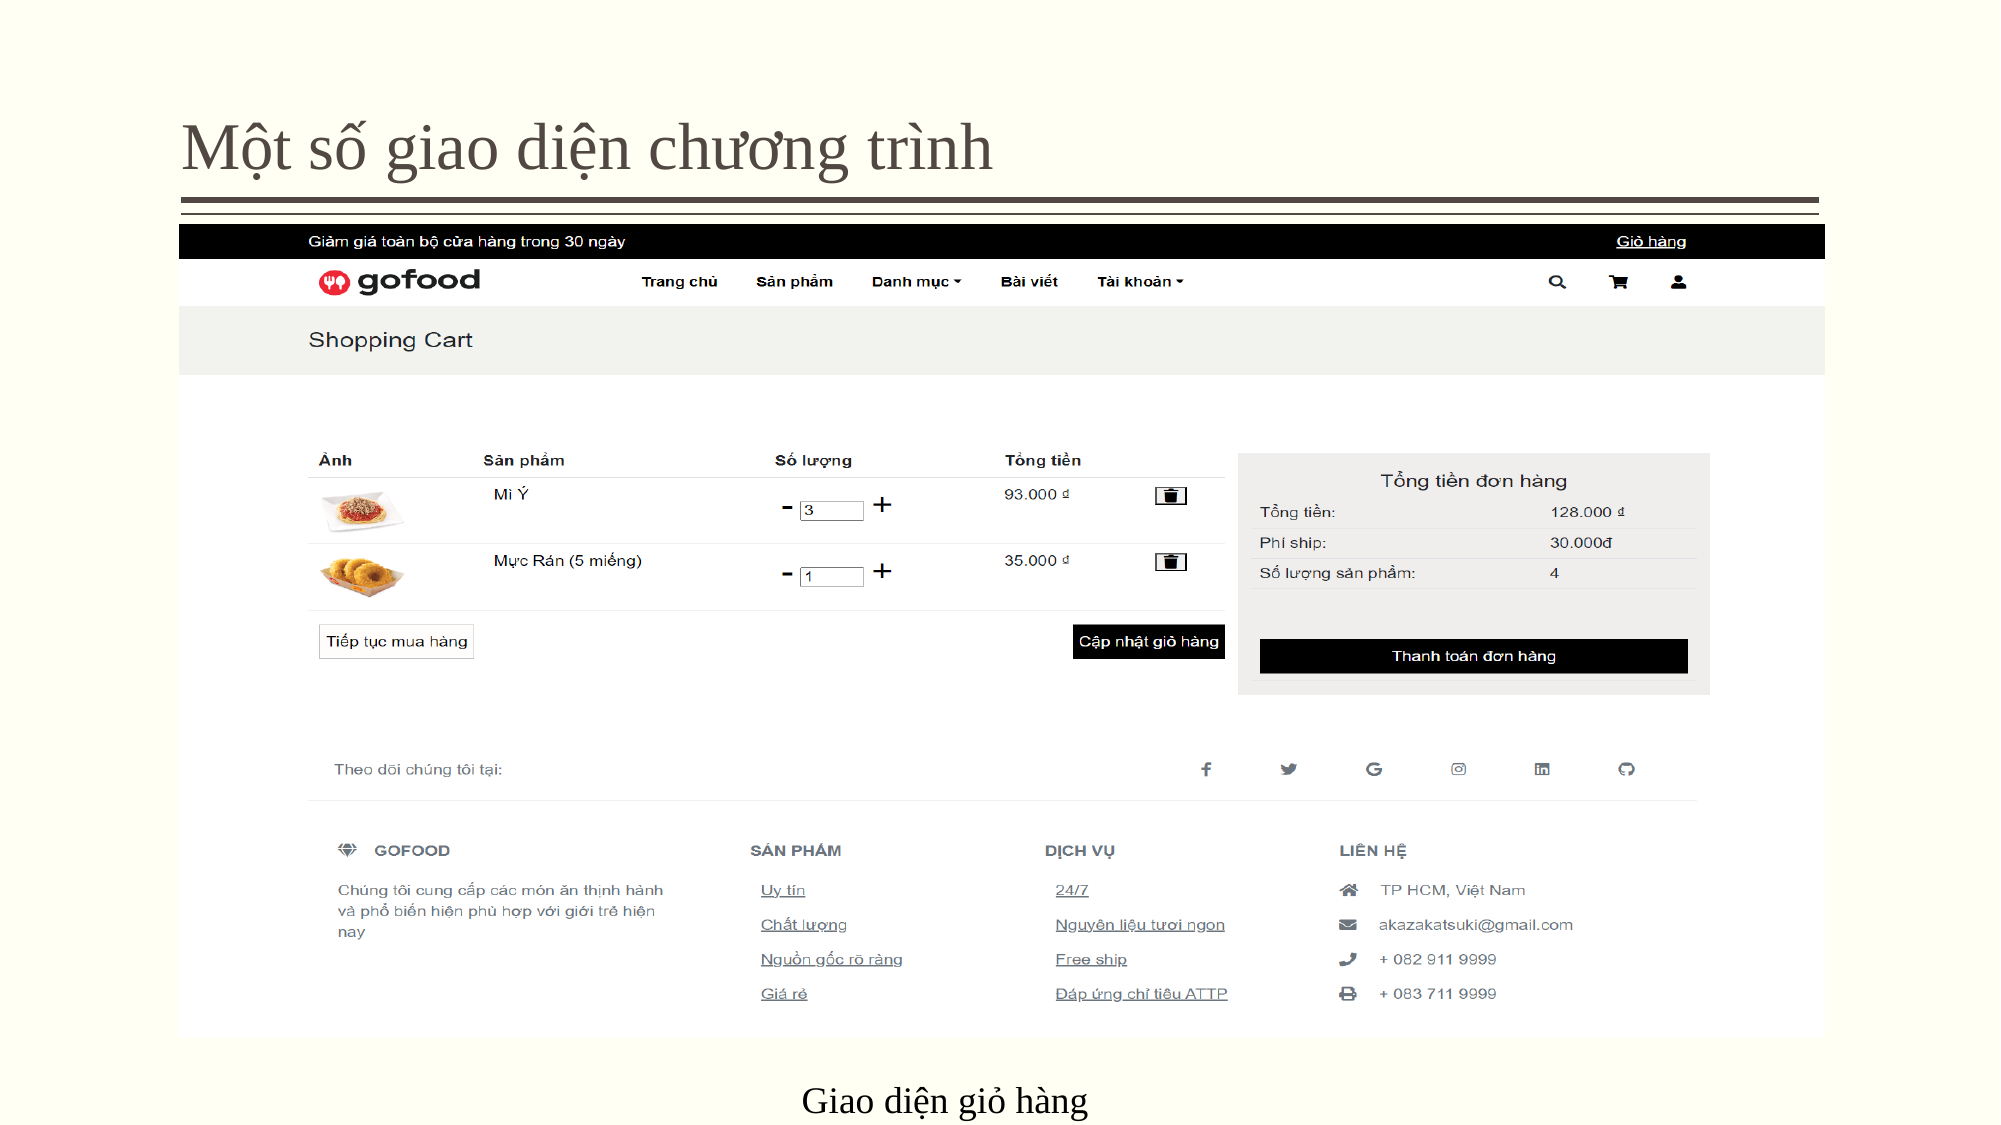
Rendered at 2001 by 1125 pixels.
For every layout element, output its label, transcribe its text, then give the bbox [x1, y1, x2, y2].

picture [178, 224, 1826, 1038]
title Một số giao diện chương trình [179, 100, 995, 222]
text_box Giao diện giỏ hàng [799, 1074, 1272, 1121]
